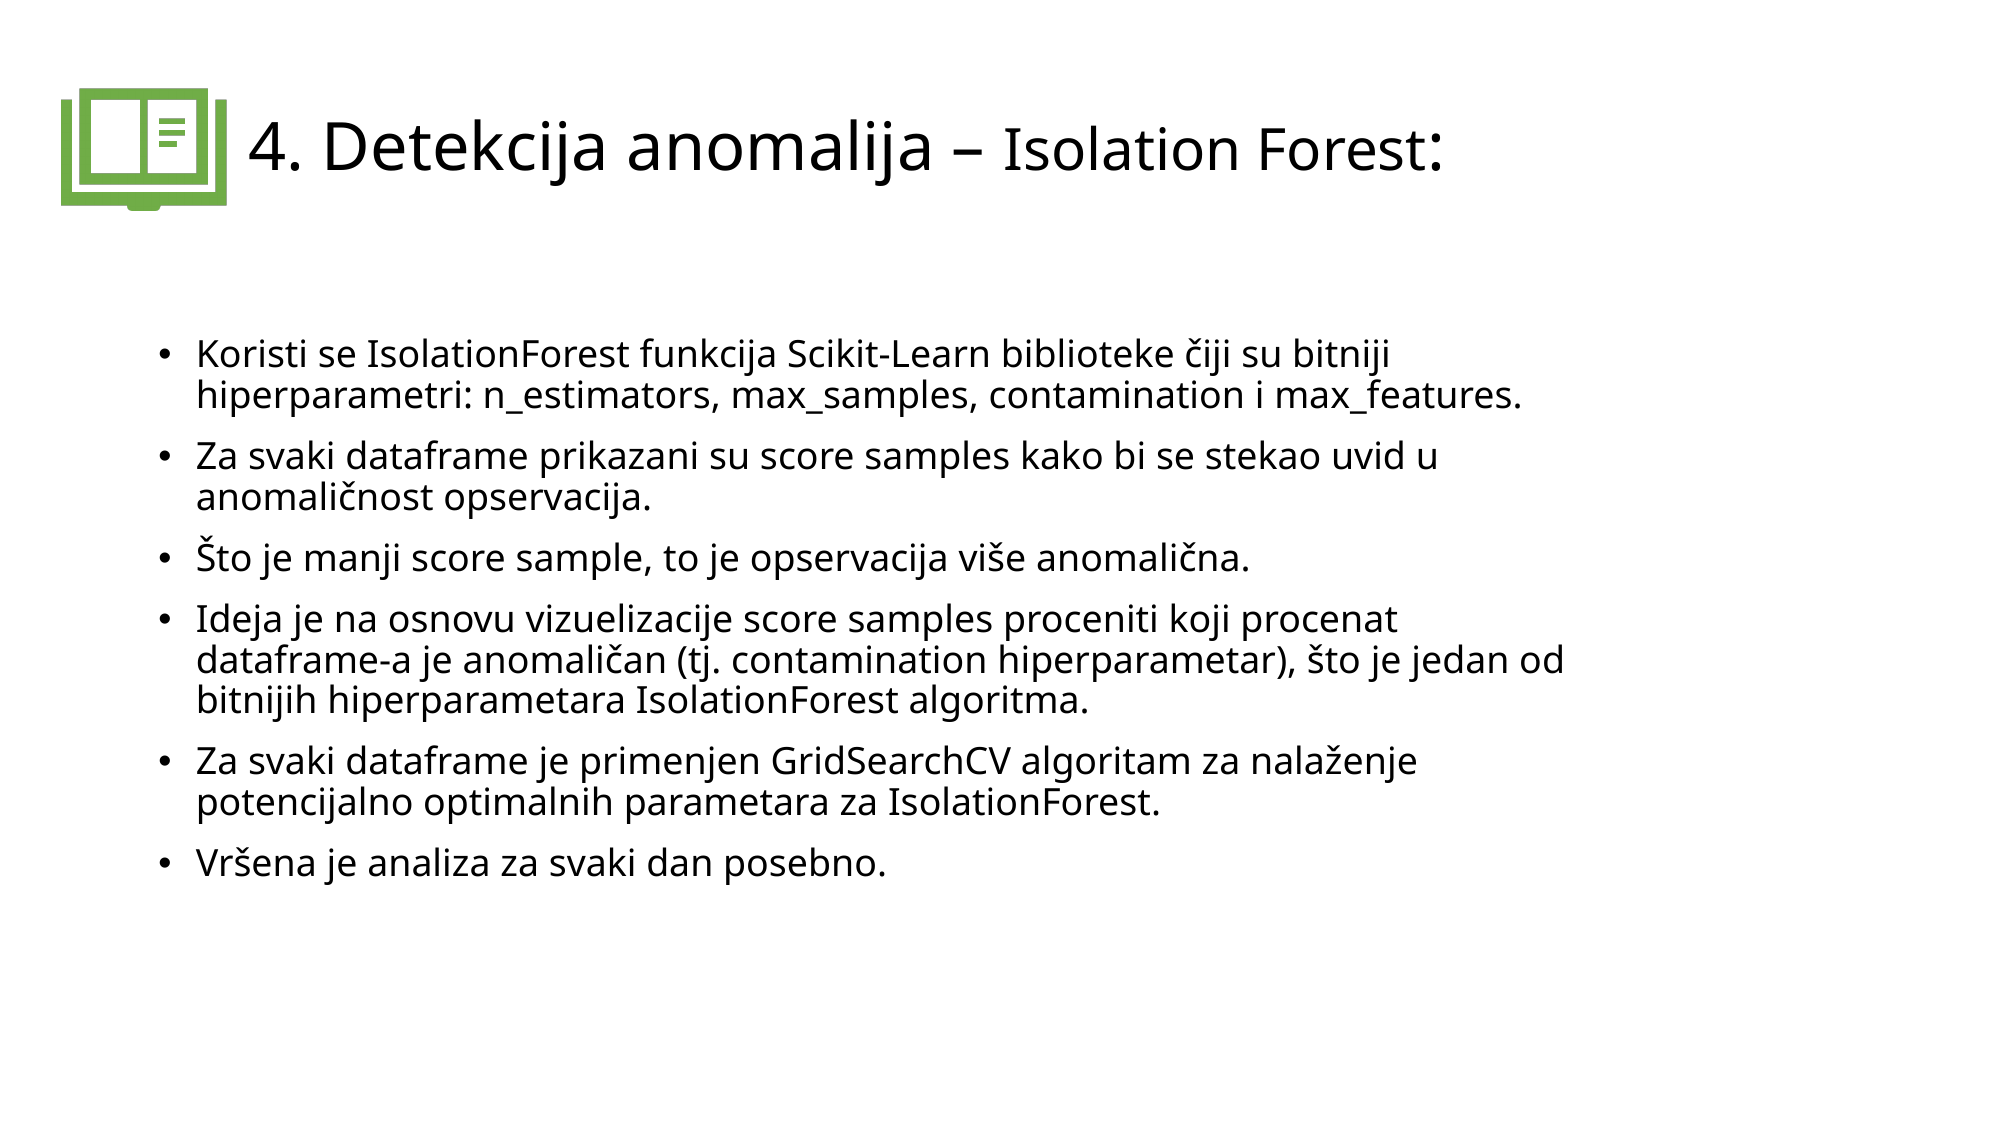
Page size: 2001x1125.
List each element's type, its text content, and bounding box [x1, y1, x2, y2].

list Koristi se IsolationForest funkcija Scikit-Learn biblioteke čiji su bitniji hiperparametri: n_estimators, max_samples, contamination i max_features. Za svaki dataframe prikazani su score samples kako bi se stekao uvid u anomaličnost opservacija. Što je manji score sample, to je opservacija više anomalična. Ideja je na osnovu vizuelizacije score samples proceniti koji procenat dataframe-a je anomaličan (tj. contamination hiperparametar), što je jedan od bitnijih hiperparametara IsolationForest algoritma. Za svaki dataframe je primenjen GridSearchCV algoritam za nalaženje potencijalno optimalnih parametara za IsolationForest. Vršena je analiza za svaki dan posebno. [143, 328, 1608, 1005]
title 4. Detekcija anomalija – Isolation Forest: [233, 27, 1481, 270]
picture [53, 58, 234, 239]
